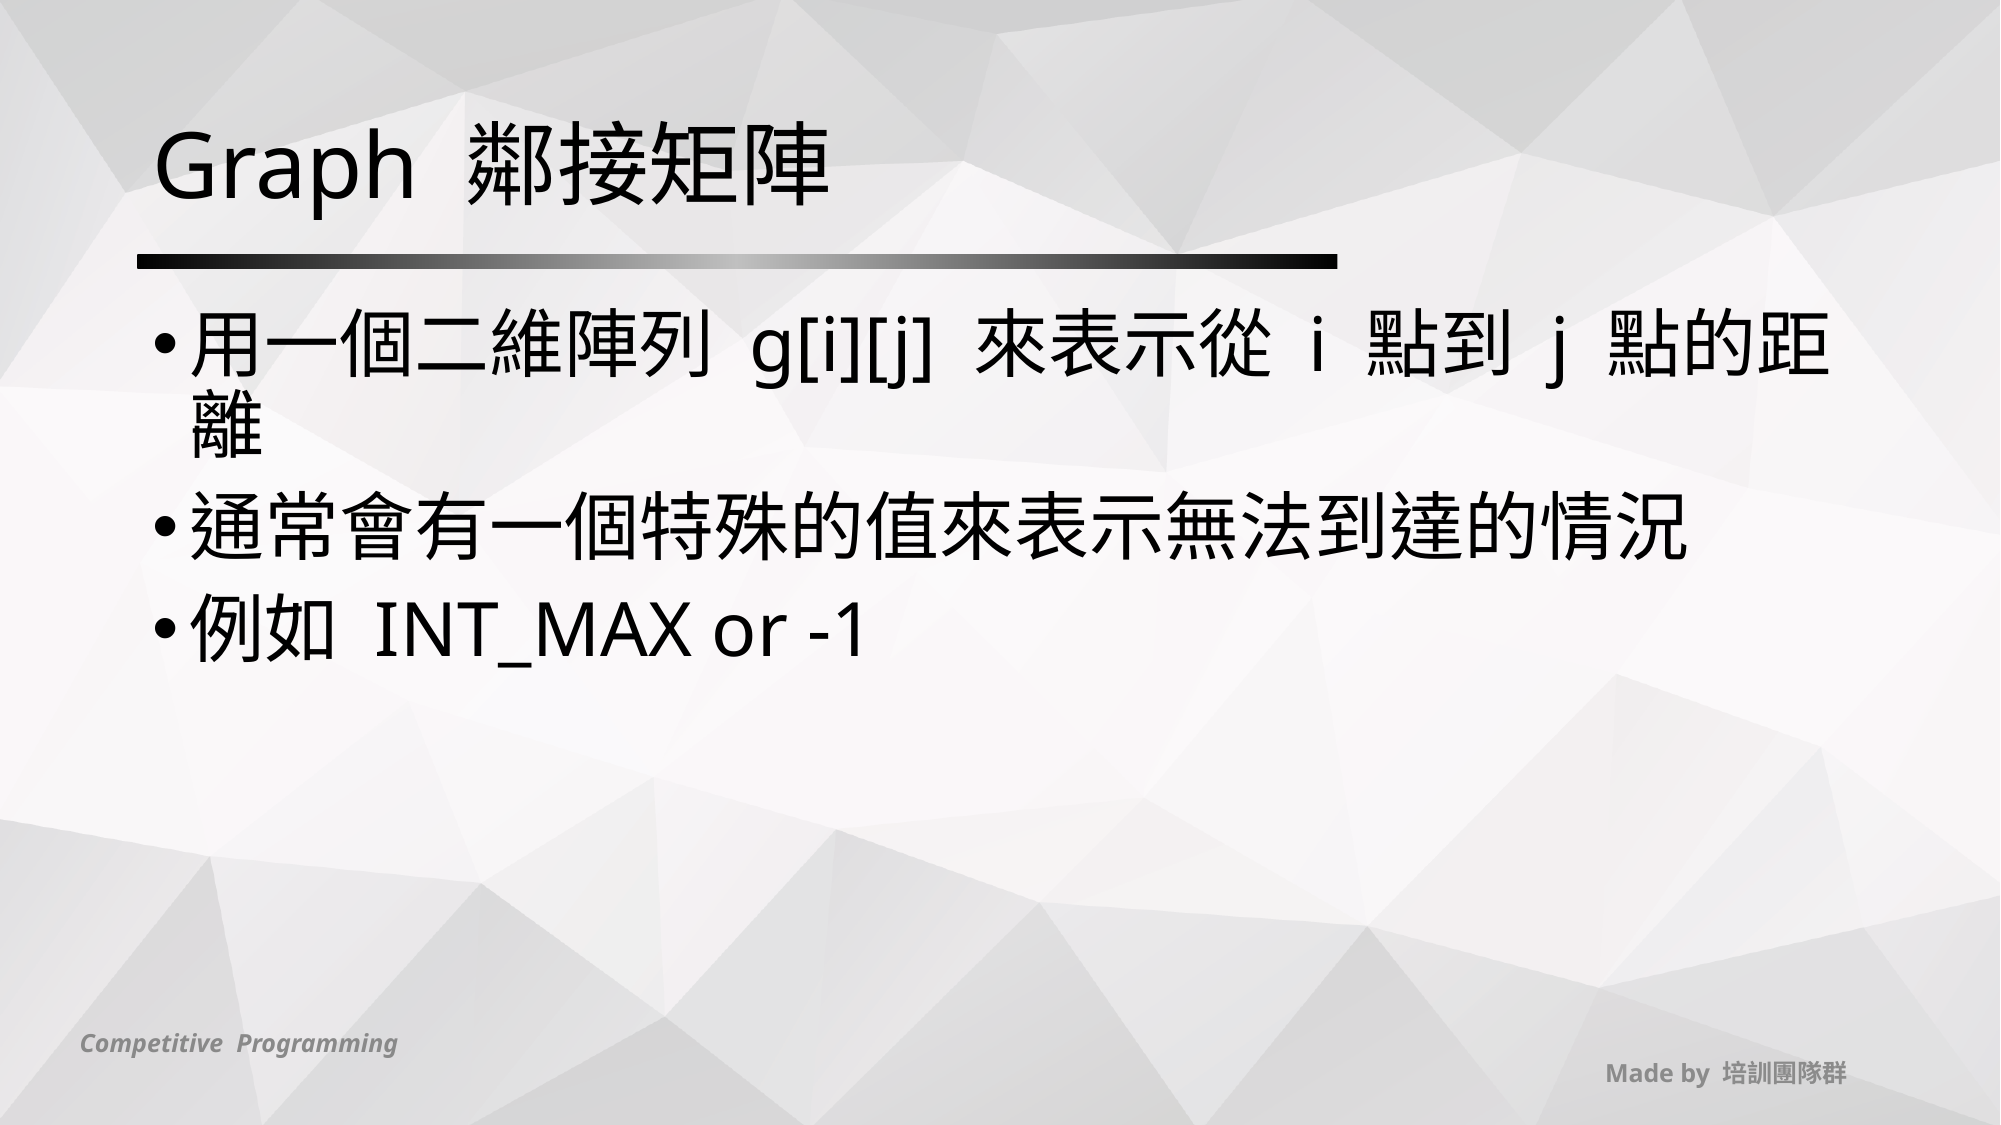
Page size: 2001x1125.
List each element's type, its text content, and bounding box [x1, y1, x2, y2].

title Graph 鄰接矩陣 [137, 59, 1863, 278]
list 用一個二維陣列 g[i][j] 來表示從 i 點到 j 點的距離 通常會有一個特殊的值來表示無法到達的情況 例如 INT_MAX or -1 [137, 299, 1863, 1014]
picture [0, 0, 2000, 1125]
